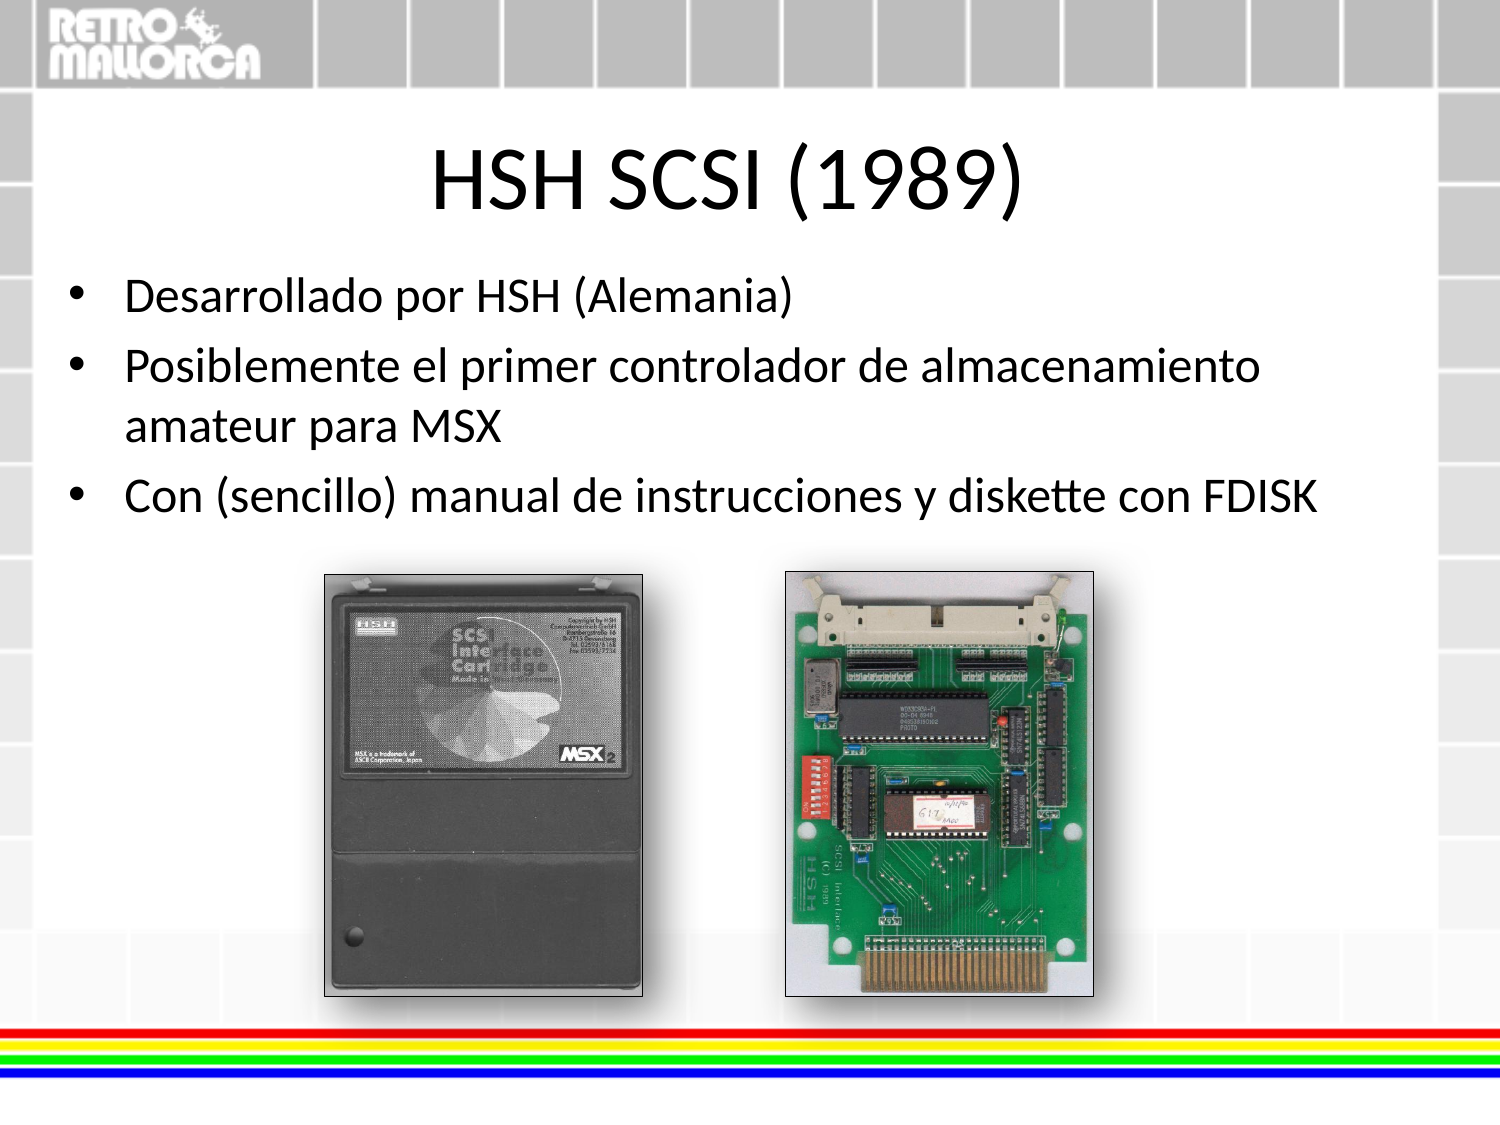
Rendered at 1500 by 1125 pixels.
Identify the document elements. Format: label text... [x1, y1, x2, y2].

picture [0, 0, 1500, 1125]
list Desarrollado por HSH (Alemania) Posiblemente el primer controlador de almacenamiento amateur para MSX Con (sencillo) manual de instrucciones y diskette con FDISK [53, 255, 1447, 998]
title HSH SCSI (1989) [36, 66, 1422, 279]
